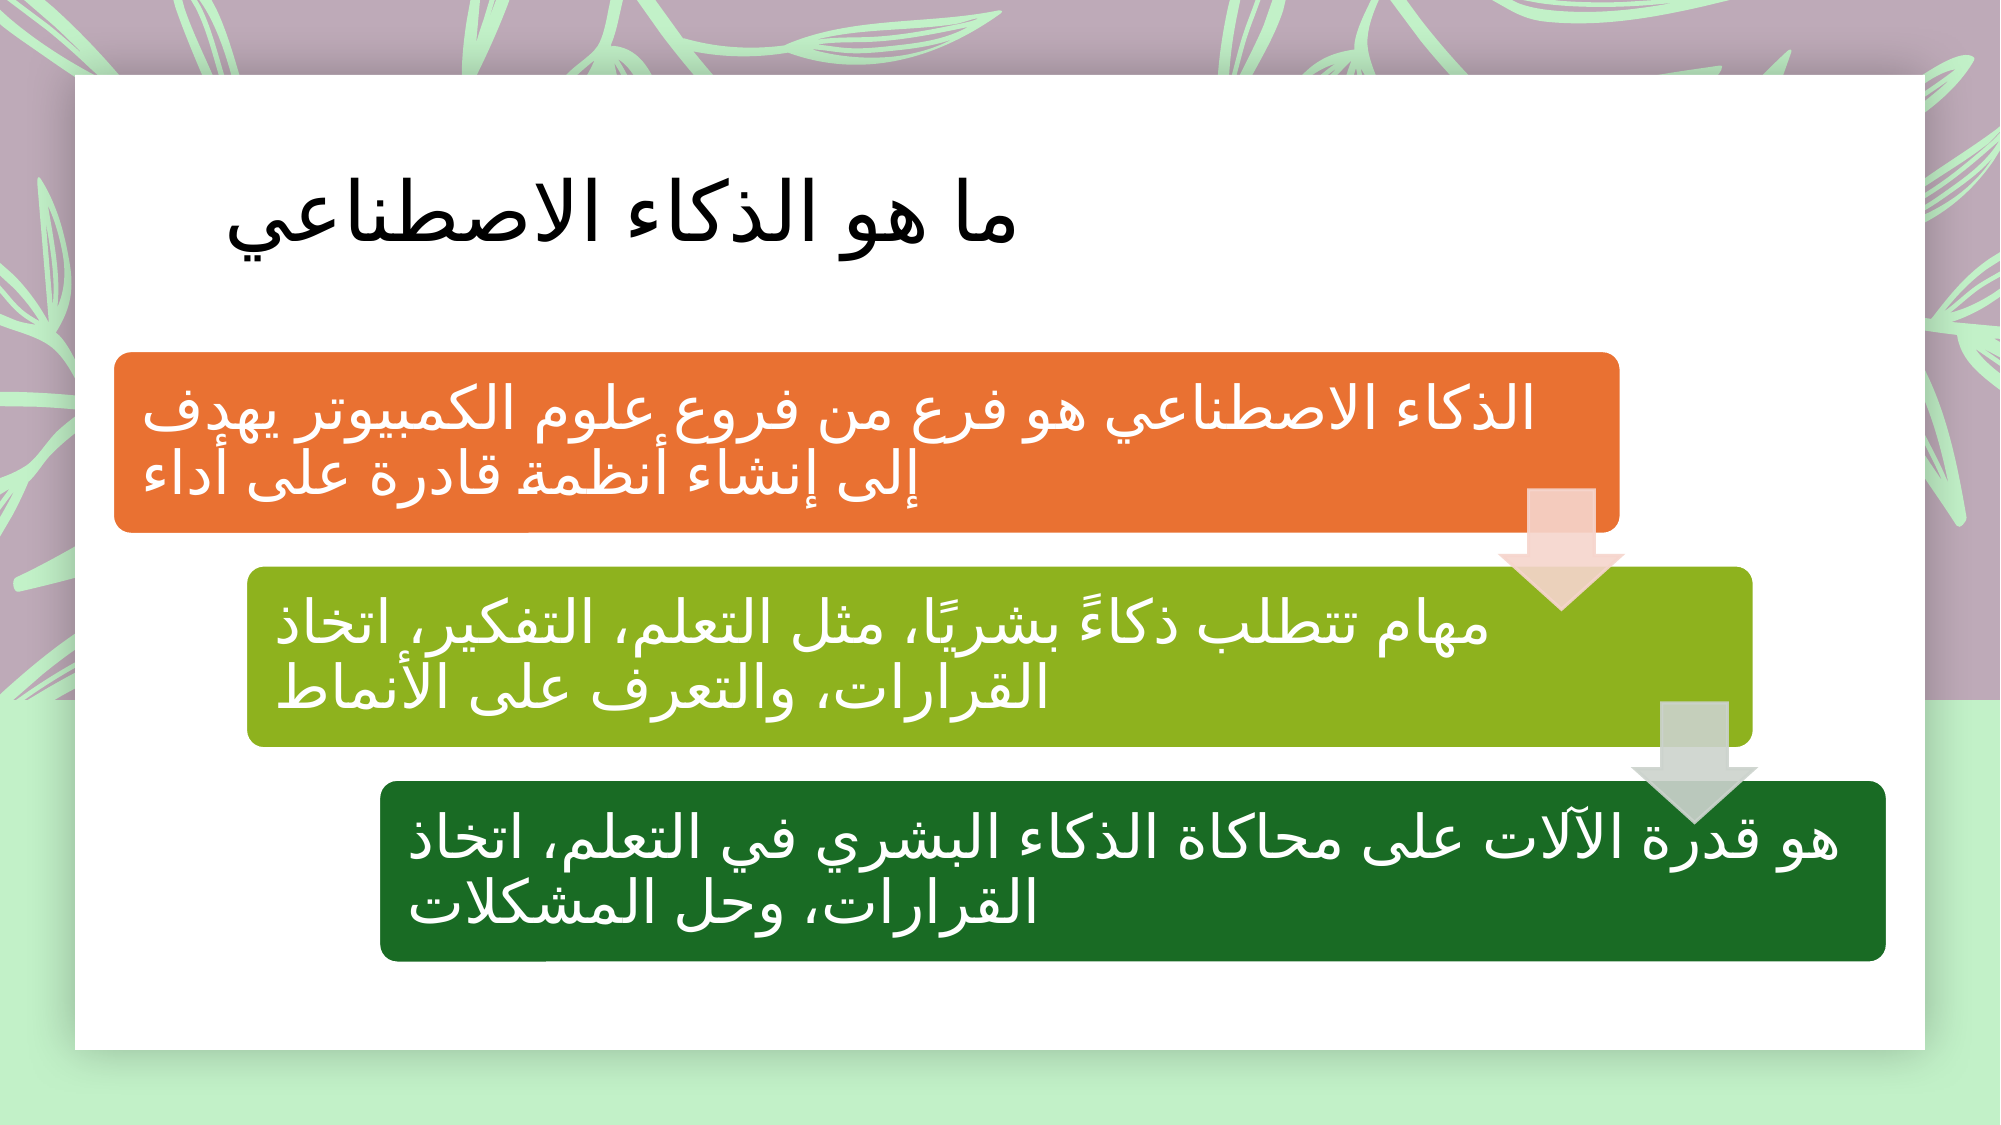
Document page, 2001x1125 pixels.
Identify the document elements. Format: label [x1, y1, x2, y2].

text_box [73, 701, 1927, 1051]
text_box [0, 701, 2000, 1125]
list [111, 350, 1888, 964]
text_box [0, 0, 2000, 701]
